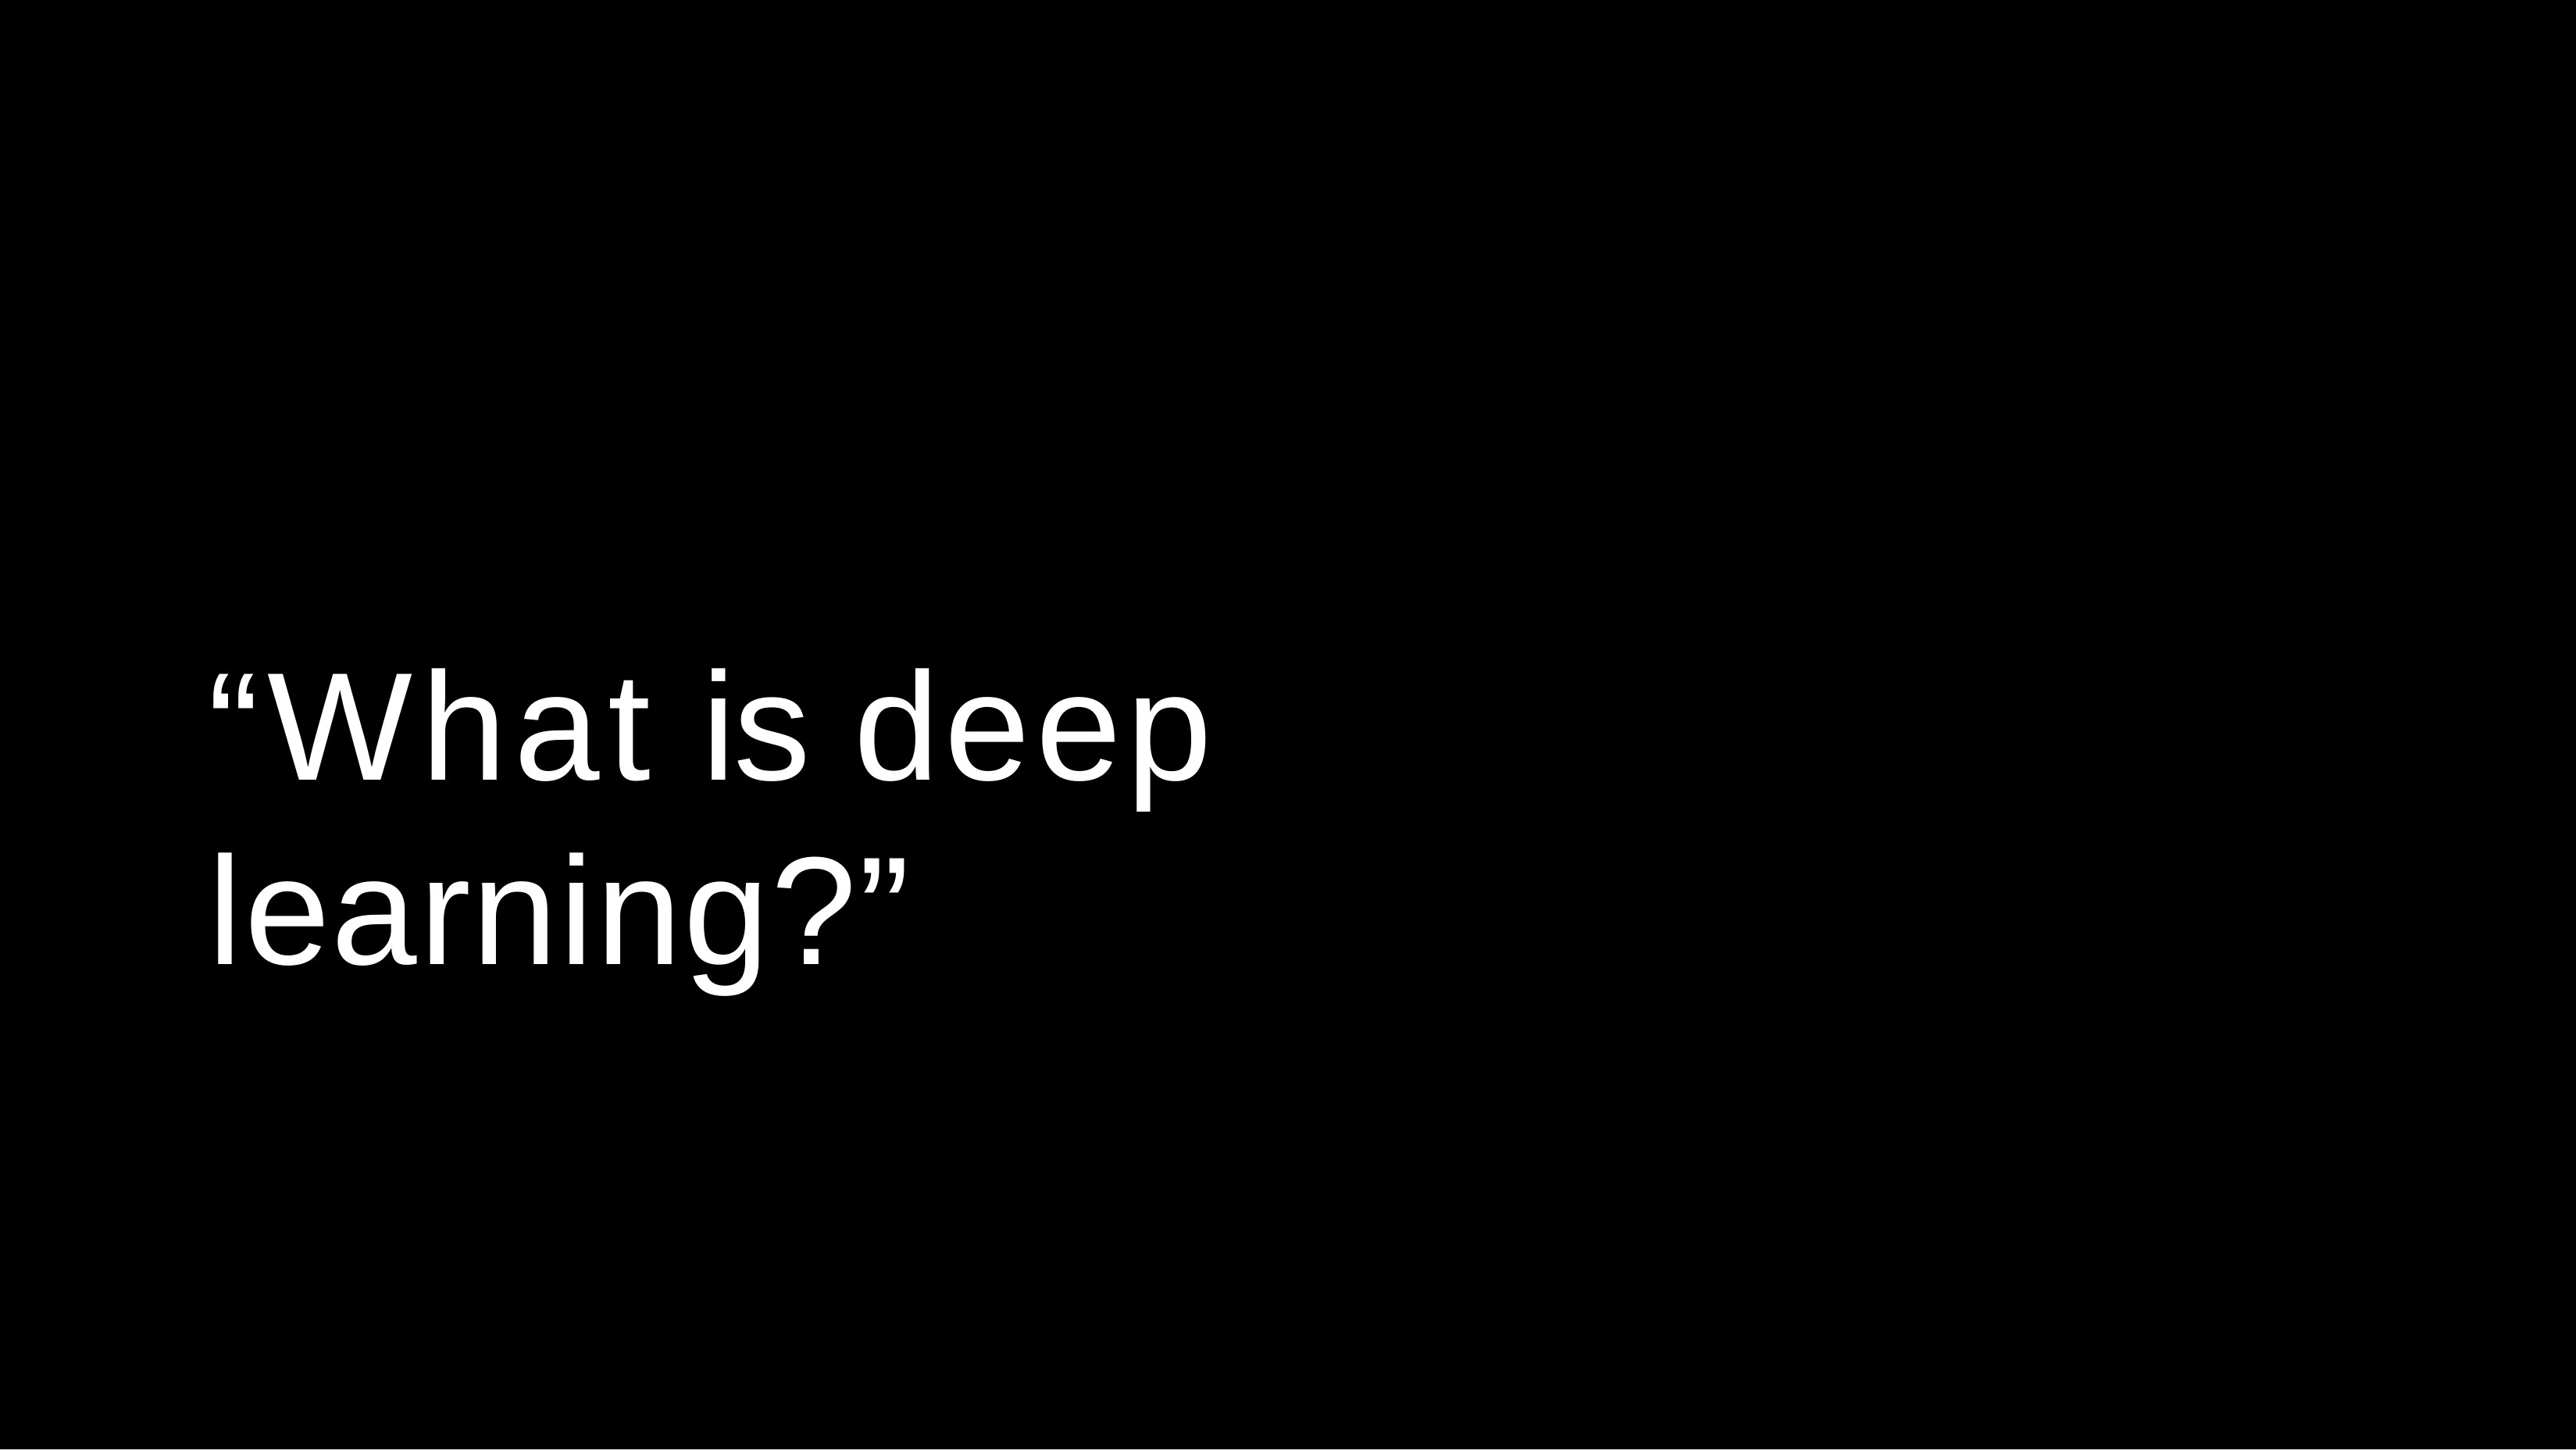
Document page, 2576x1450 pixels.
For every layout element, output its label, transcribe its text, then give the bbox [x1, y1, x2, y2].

title “What is deep learning?” [206, 623, 1929, 996]
